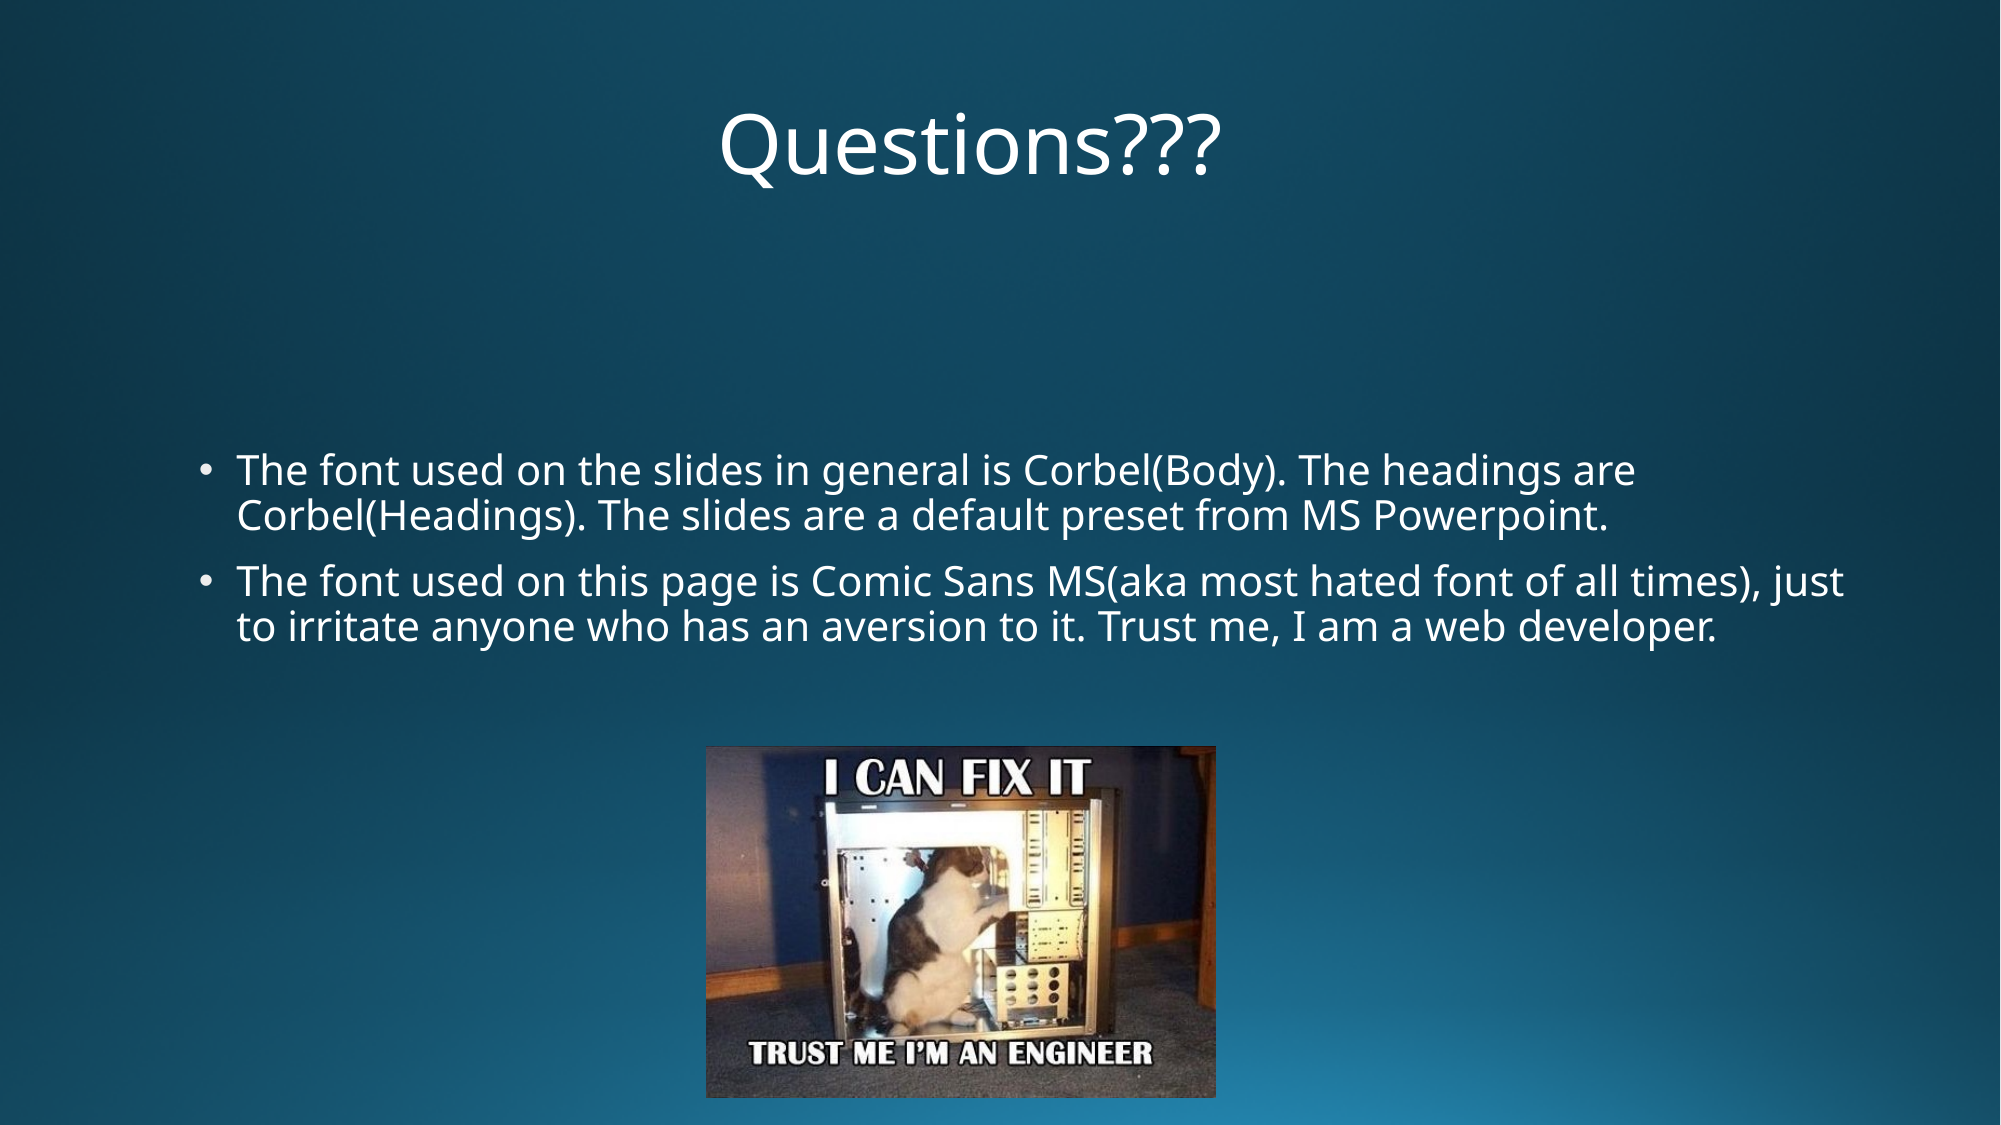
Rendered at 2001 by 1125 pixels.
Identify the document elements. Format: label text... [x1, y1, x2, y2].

list The font used on the slides in general is Corbel(Body). The headings are Corbel(Headings). The slides are a default preset from MS Powerpoint. The font used on this page is Comic Sans MS(aka most hated font of all times), just to irritate anyone who has an aversion to it. Trust me, I am a web developer. [183, 441, 1863, 1125]
picture [706, 746, 1216, 1098]
picture [0, 0, 2001, 1125]
text_box Questions??? [702, 83, 1238, 199]
